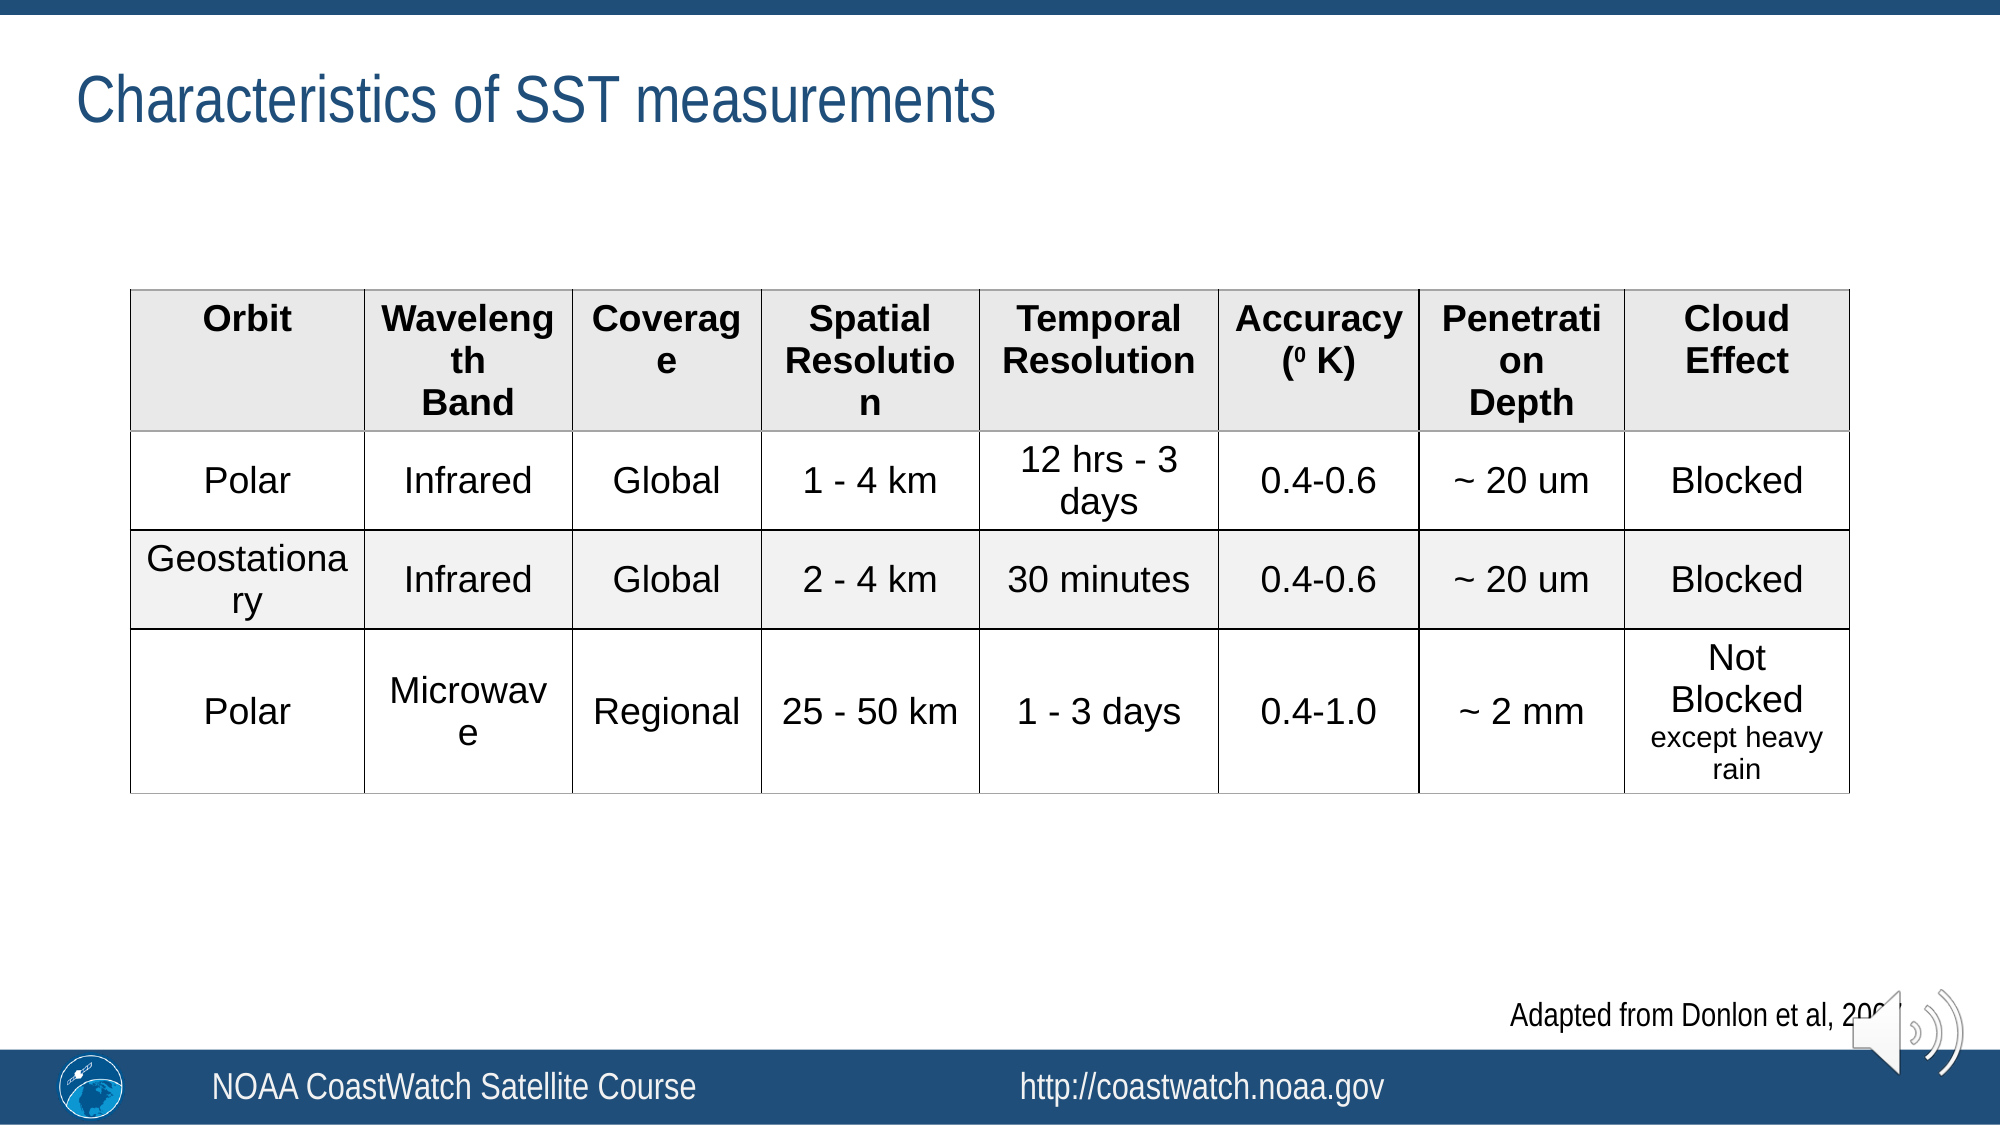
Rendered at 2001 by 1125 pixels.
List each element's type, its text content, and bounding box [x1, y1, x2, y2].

table_cell 1 - 4 km [762, 432, 979, 529]
table_cell 25 - 50 km [762, 630, 979, 793]
table_cell Polar [131, 432, 364, 529]
table_cell 1 - 3 days [980, 630, 1218, 793]
table_header Cloud Effect [1625, 291, 1849, 430]
table_cell 0.4-0.6 [1219, 432, 1418, 529]
table_cell Blocked [1625, 432, 1849, 529]
text_box Adapted from Donlon et al, 2007 [1495, 986, 1836, 1042]
table_header Accuracy (0 K) [1219, 291, 1418, 430]
table_cell Global [573, 432, 761, 529]
table_cell ~ 20 um [1420, 531, 1624, 628]
table_cell Infrared [365, 531, 572, 628]
table_header Orbit [131, 291, 364, 430]
table_cell ~ 20 um [1420, 432, 1624, 529]
picture [56, 1052, 125, 1121]
table_cell Blocked [1625, 531, 1849, 628]
footer NOAA CoastWatch Satellite Course http://coastwatch.noaa.gov [196, 1056, 1956, 1112]
table_cell Geostationary [131, 531, 364, 628]
table_header Penetration Depth [1420, 291, 1624, 430]
table_cell 0.4-1.0 [1219, 630, 1418, 793]
table_header Spatial Resolution [762, 291, 979, 430]
table_header Wavelength Band [365, 291, 572, 430]
table_cell 2 - 4 km [762, 531, 979, 628]
table_header Temporal Resolution [980, 291, 1218, 430]
table_cell 0.4-0.6 [1219, 531, 1418, 628]
table_cell Microwave [365, 630, 572, 793]
table_cell Not Blocked except heavy rain [1625, 630, 1849, 793]
table_cell Infrared [365, 432, 572, 529]
table_cell ~ 2 mm [1420, 630, 1624, 793]
table_cell 30 minutes [980, 531, 1218, 628]
picture [1841, 966, 1976, 1101]
table_cell Polar [131, 630, 364, 793]
table_cell Regional [573, 630, 761, 793]
table_header Coverage [573, 291, 761, 430]
table_cell Global [573, 531, 761, 628]
title Characteristics of SST measurements [61, 51, 1387, 150]
table_cell 12 hrs - 3 days [980, 432, 1218, 529]
